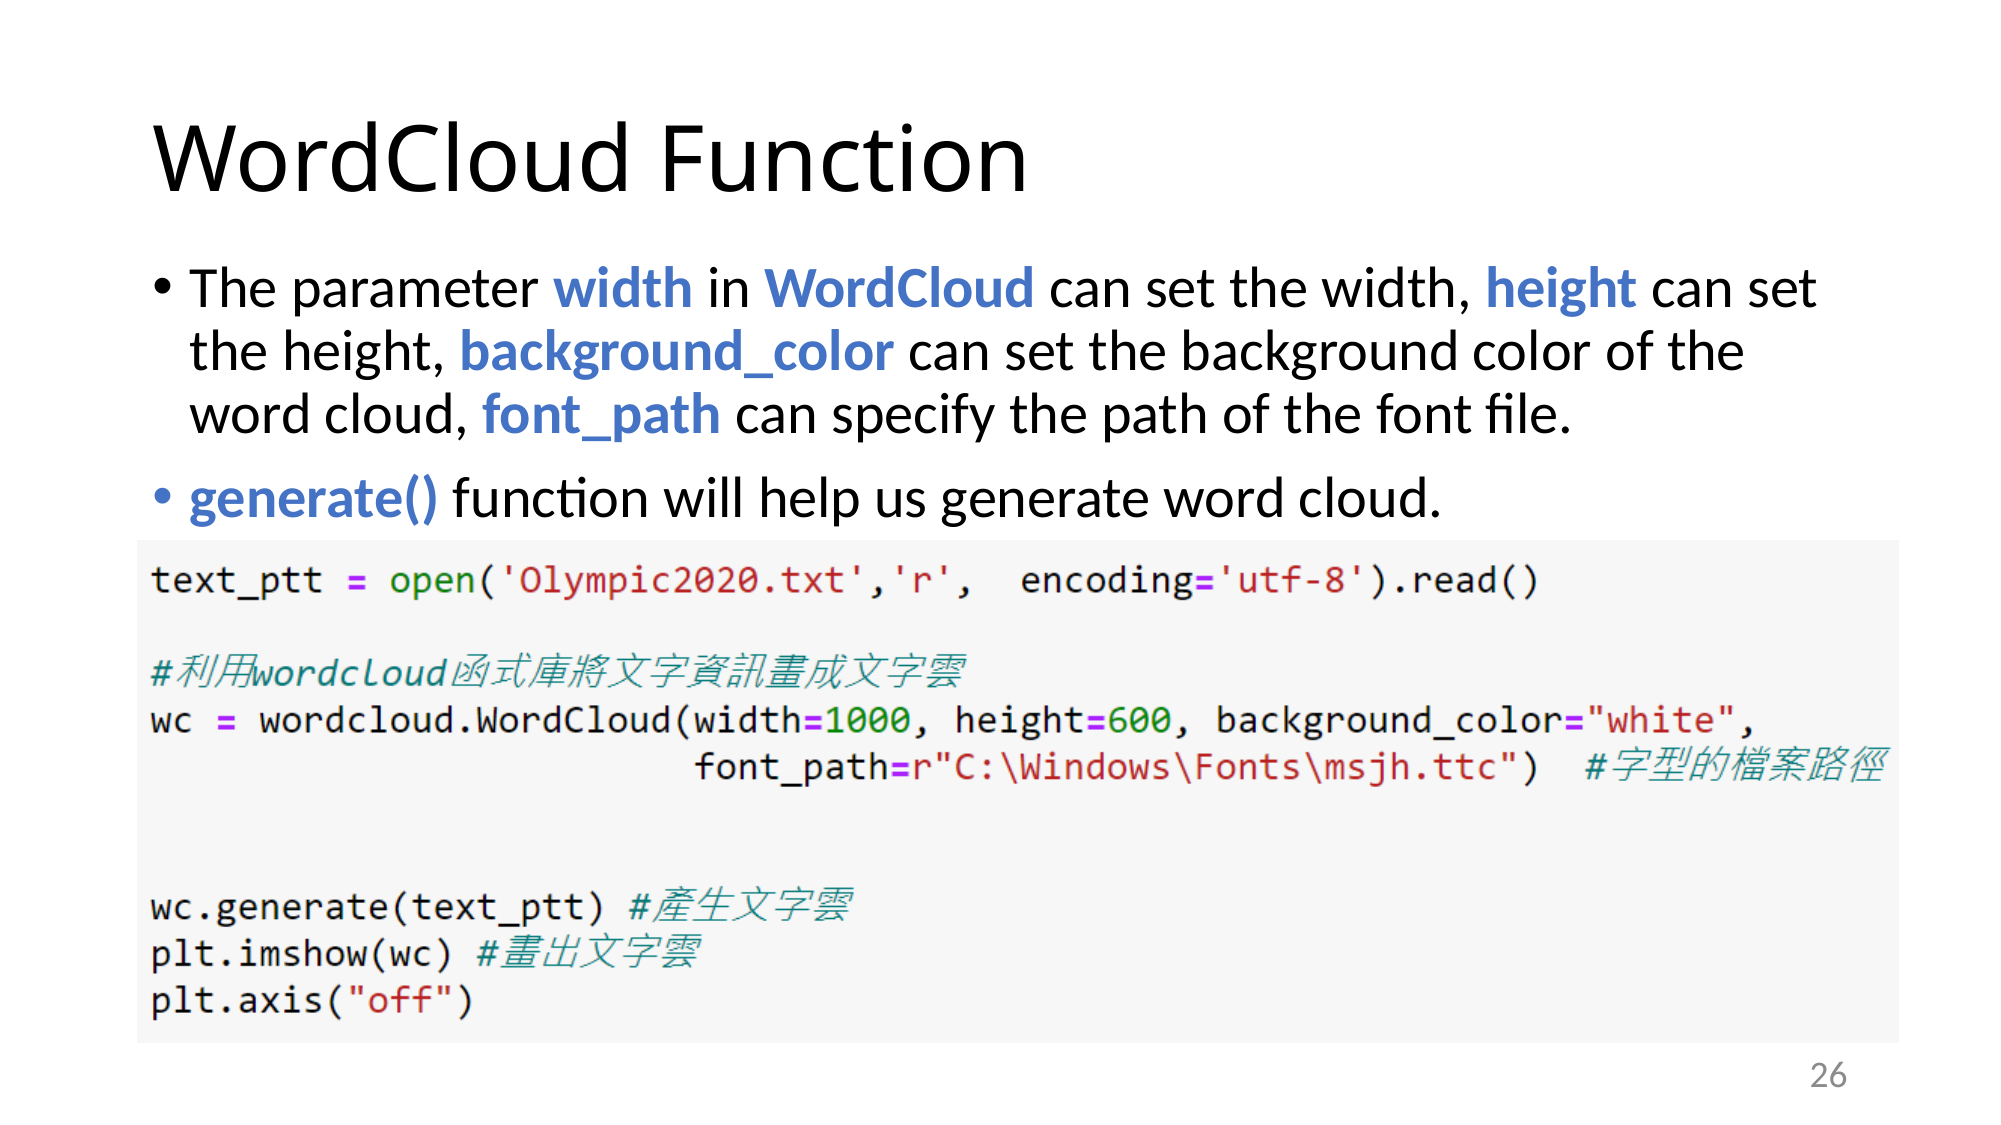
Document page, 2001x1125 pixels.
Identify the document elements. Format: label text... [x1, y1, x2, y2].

title WordCloud Function [137, 52, 1863, 249]
picture [137, 540, 1899, 1043]
slide_number 26 [1412, 1043, 1863, 1103]
list The parameter width in WordCloud can set the width, height can set the height, background_color can set the background color of the word cloud, font_path can specify the path of the font file. generate() function will help us generate word cloud. [137, 249, 1863, 540]
